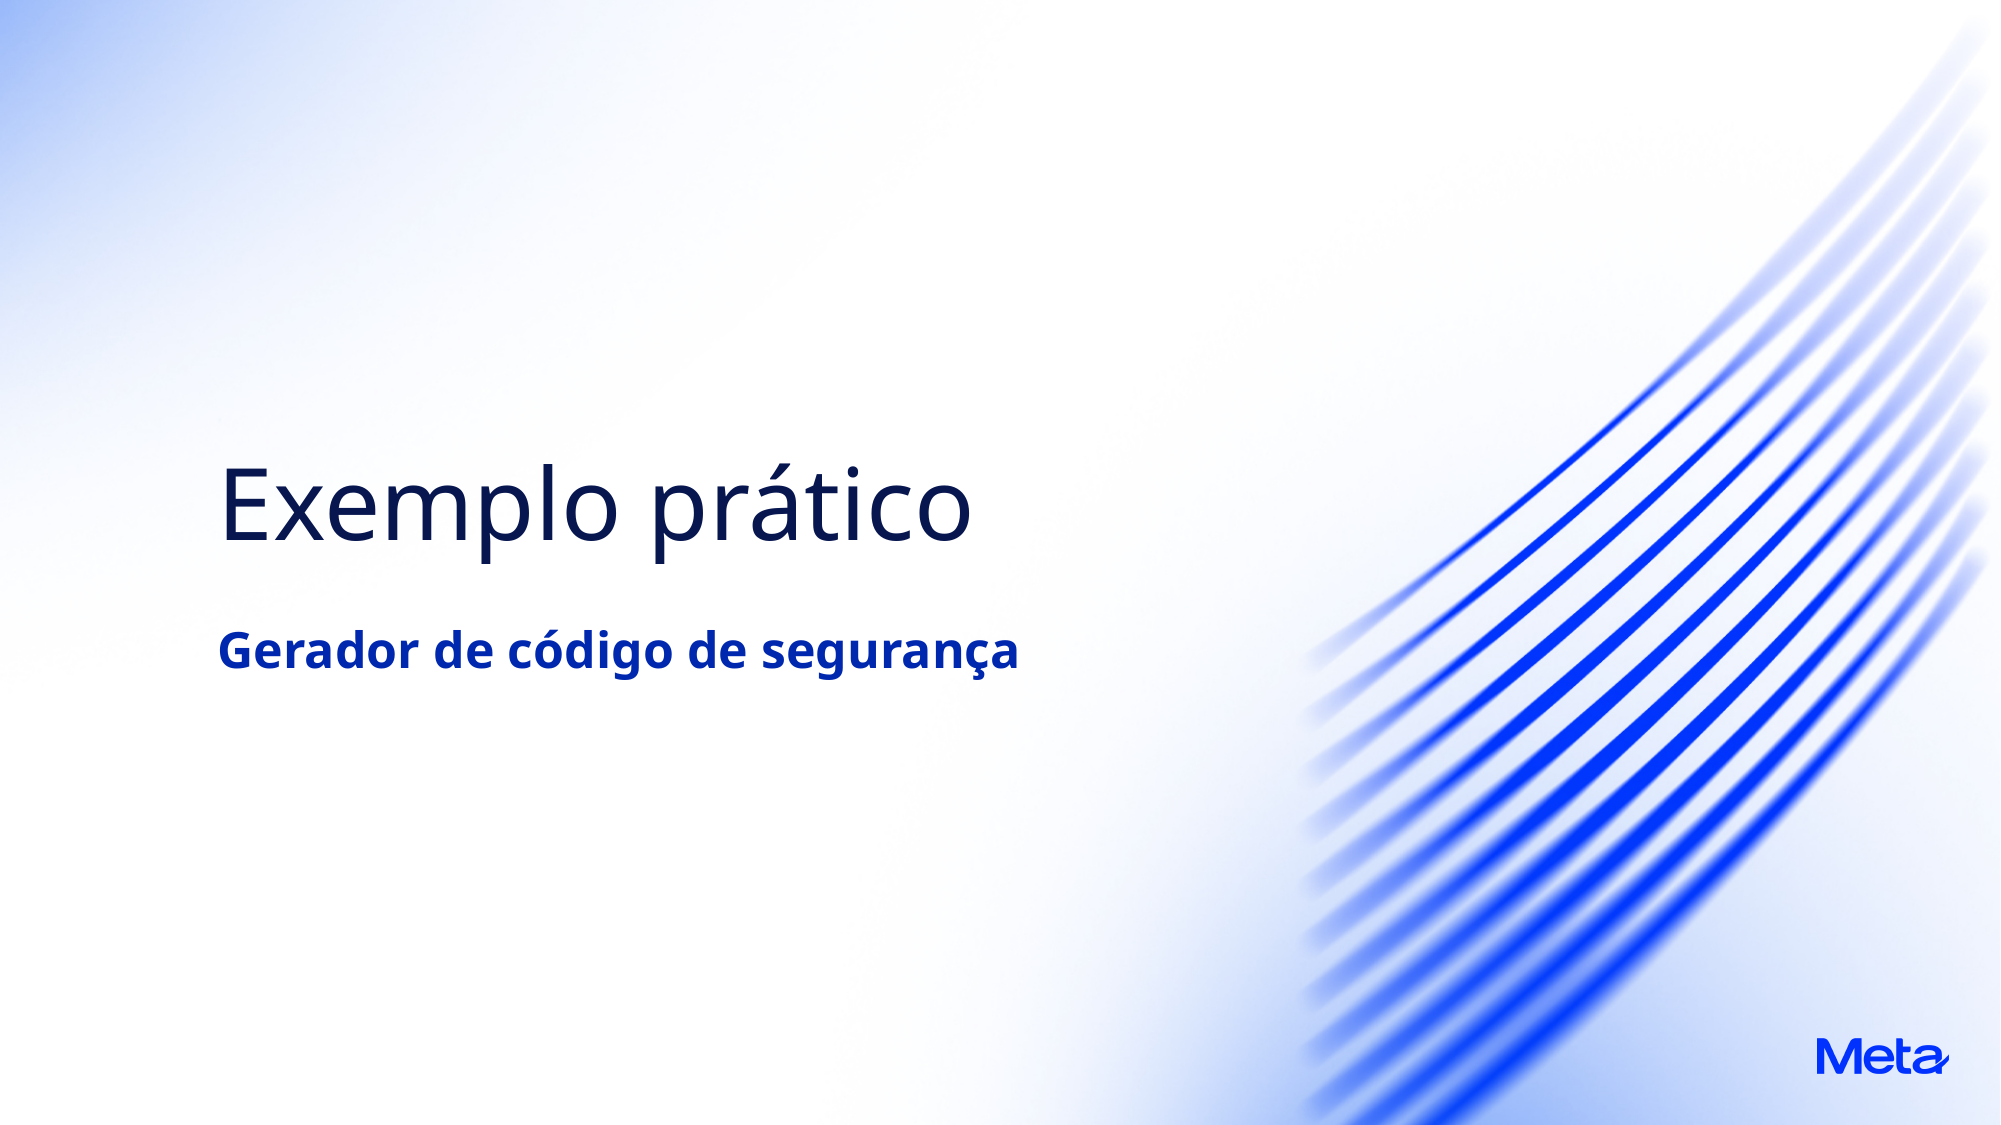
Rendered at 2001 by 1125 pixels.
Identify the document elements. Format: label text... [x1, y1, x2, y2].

text_box Gerador de código de segurança [183, 617, 1078, 720]
picture [0, 0, 2000, 1125]
text_box Exemplo prático [183, 446, 1345, 548]
